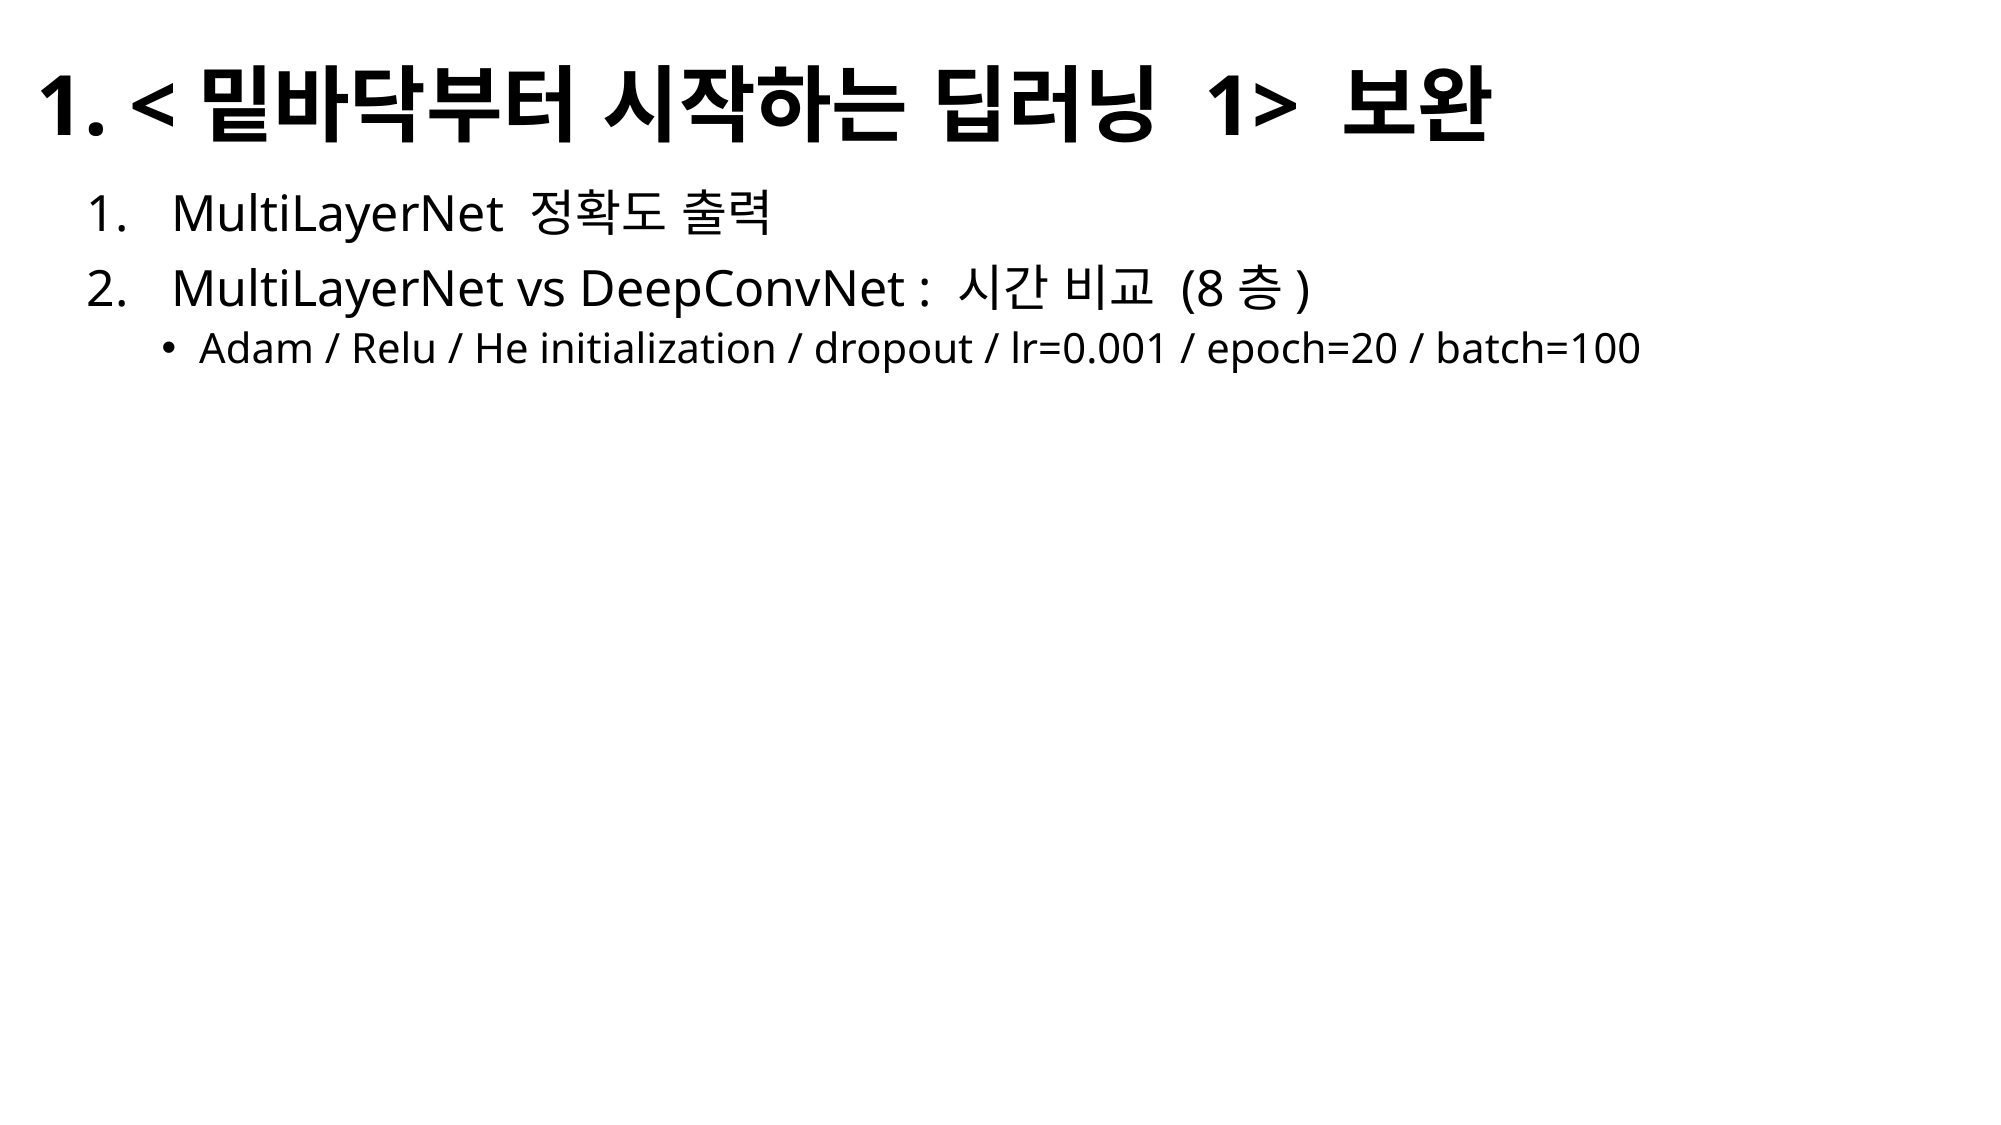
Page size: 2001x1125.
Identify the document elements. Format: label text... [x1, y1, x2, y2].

text_box MultiLayerNet 정확도 출력 MultiLayerNet vs DeepConvNet : 시간 비교 (8층) Adam / Relu / He initialization / dropout / lr=0.001 / epoch=20 / batch=100 [71, 180, 1797, 895]
text_box 1. <밑바닥부터 시작하는 딥러닝 1> 보완 [0, 0, 1725, 218]
